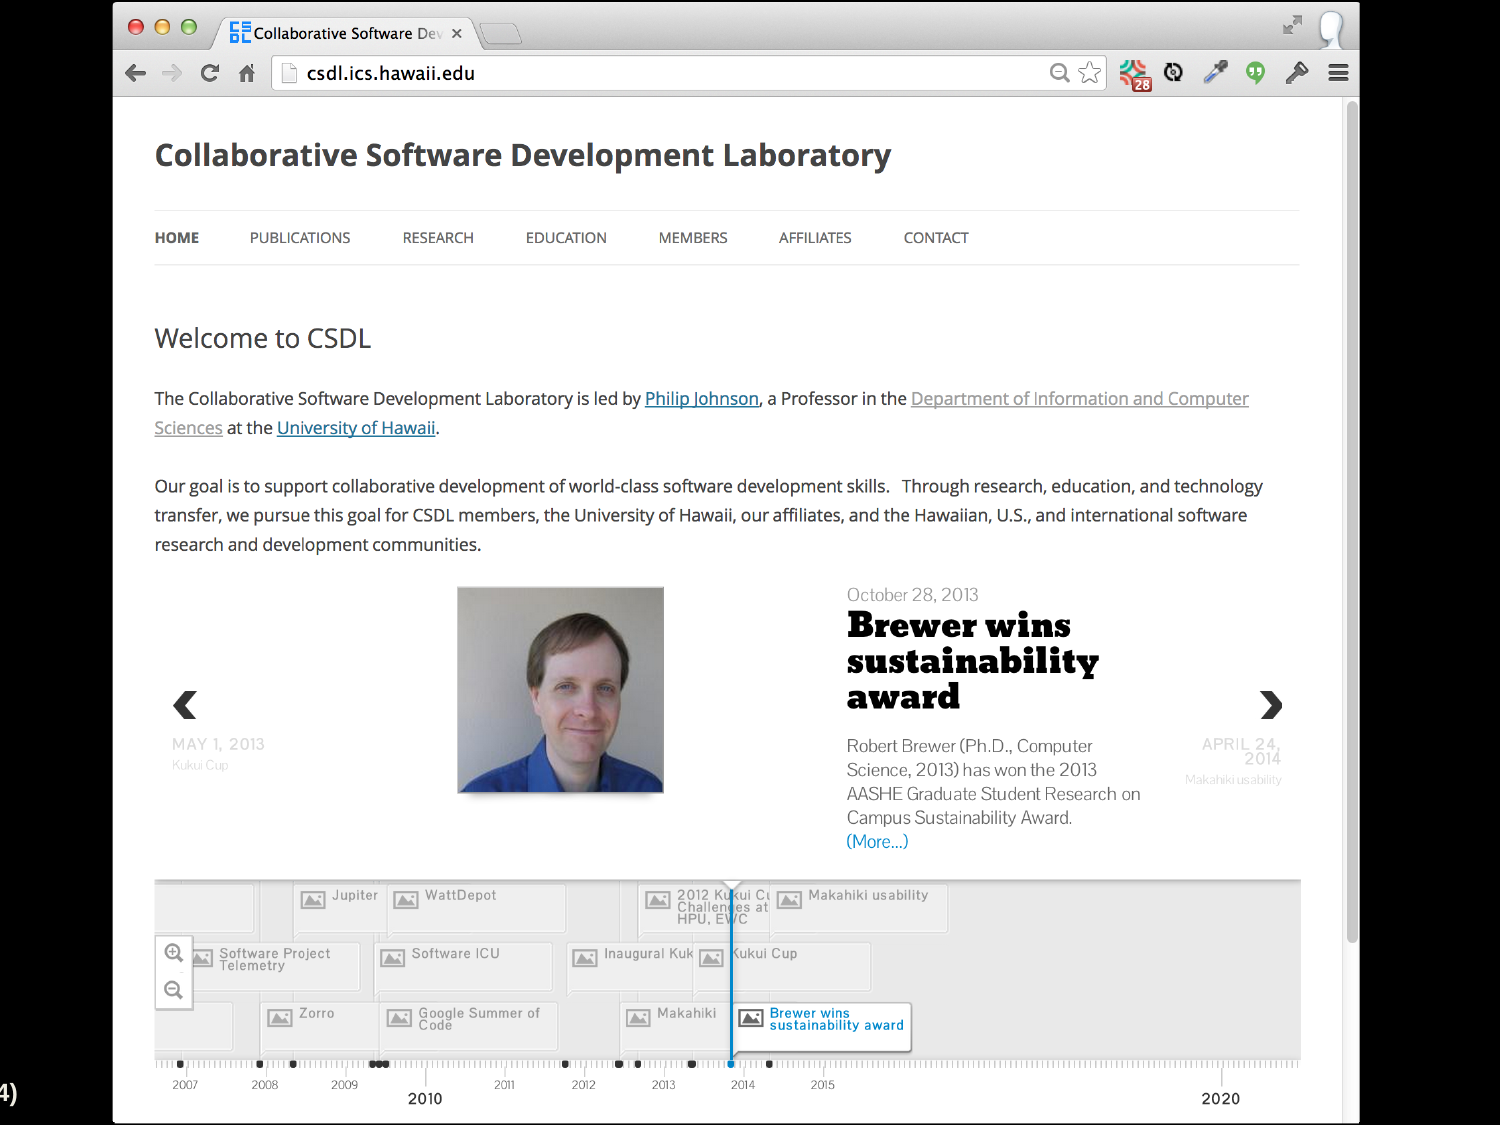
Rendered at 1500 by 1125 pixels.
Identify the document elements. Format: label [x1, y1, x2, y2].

picture [112, 0, 1360, 1125]
